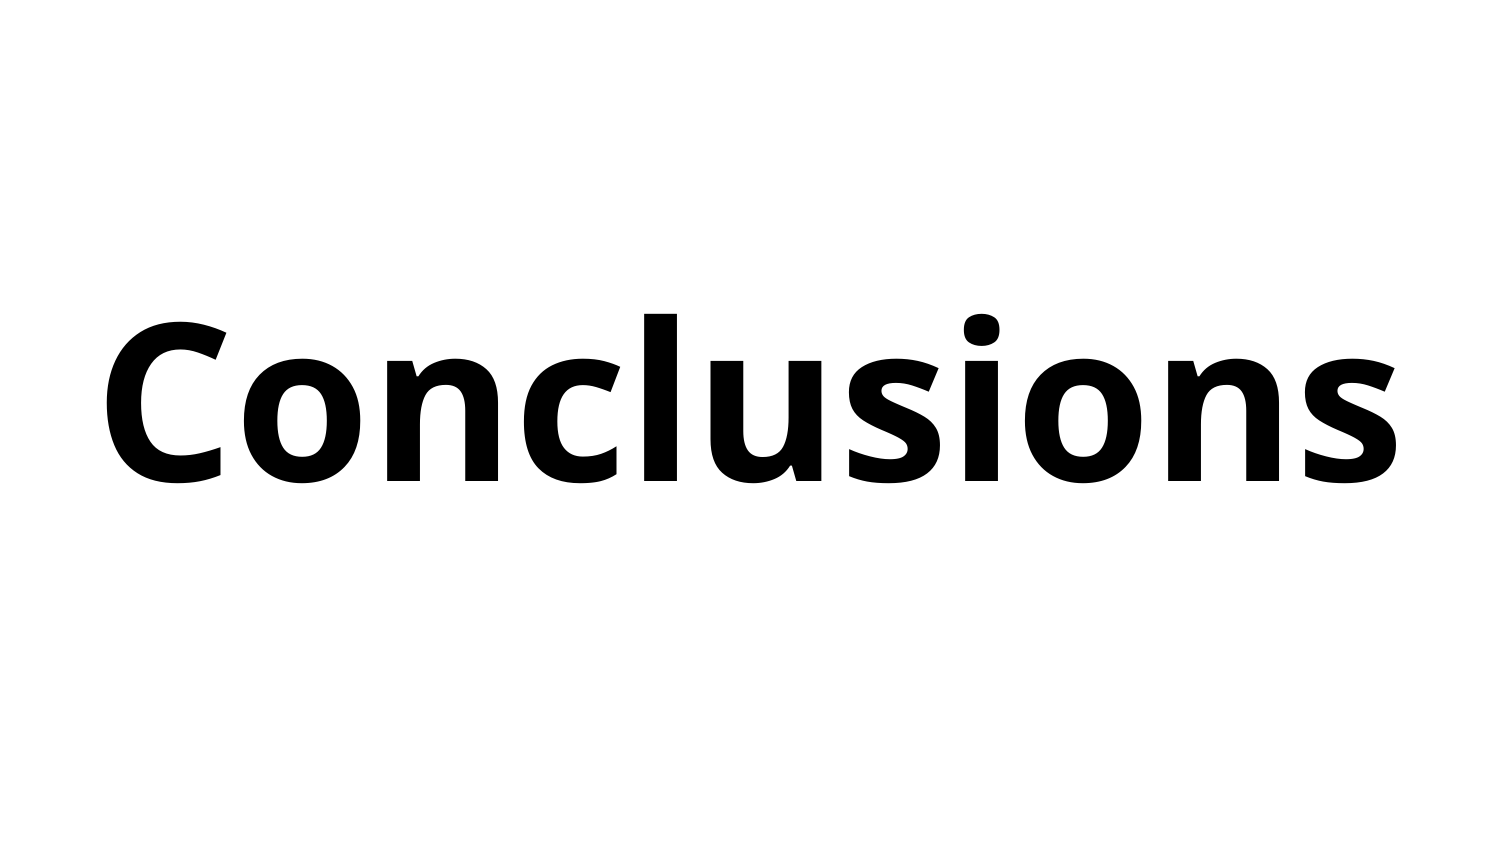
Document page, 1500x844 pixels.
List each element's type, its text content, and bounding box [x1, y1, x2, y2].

title Conclusions [51, 218, 1449, 541]
